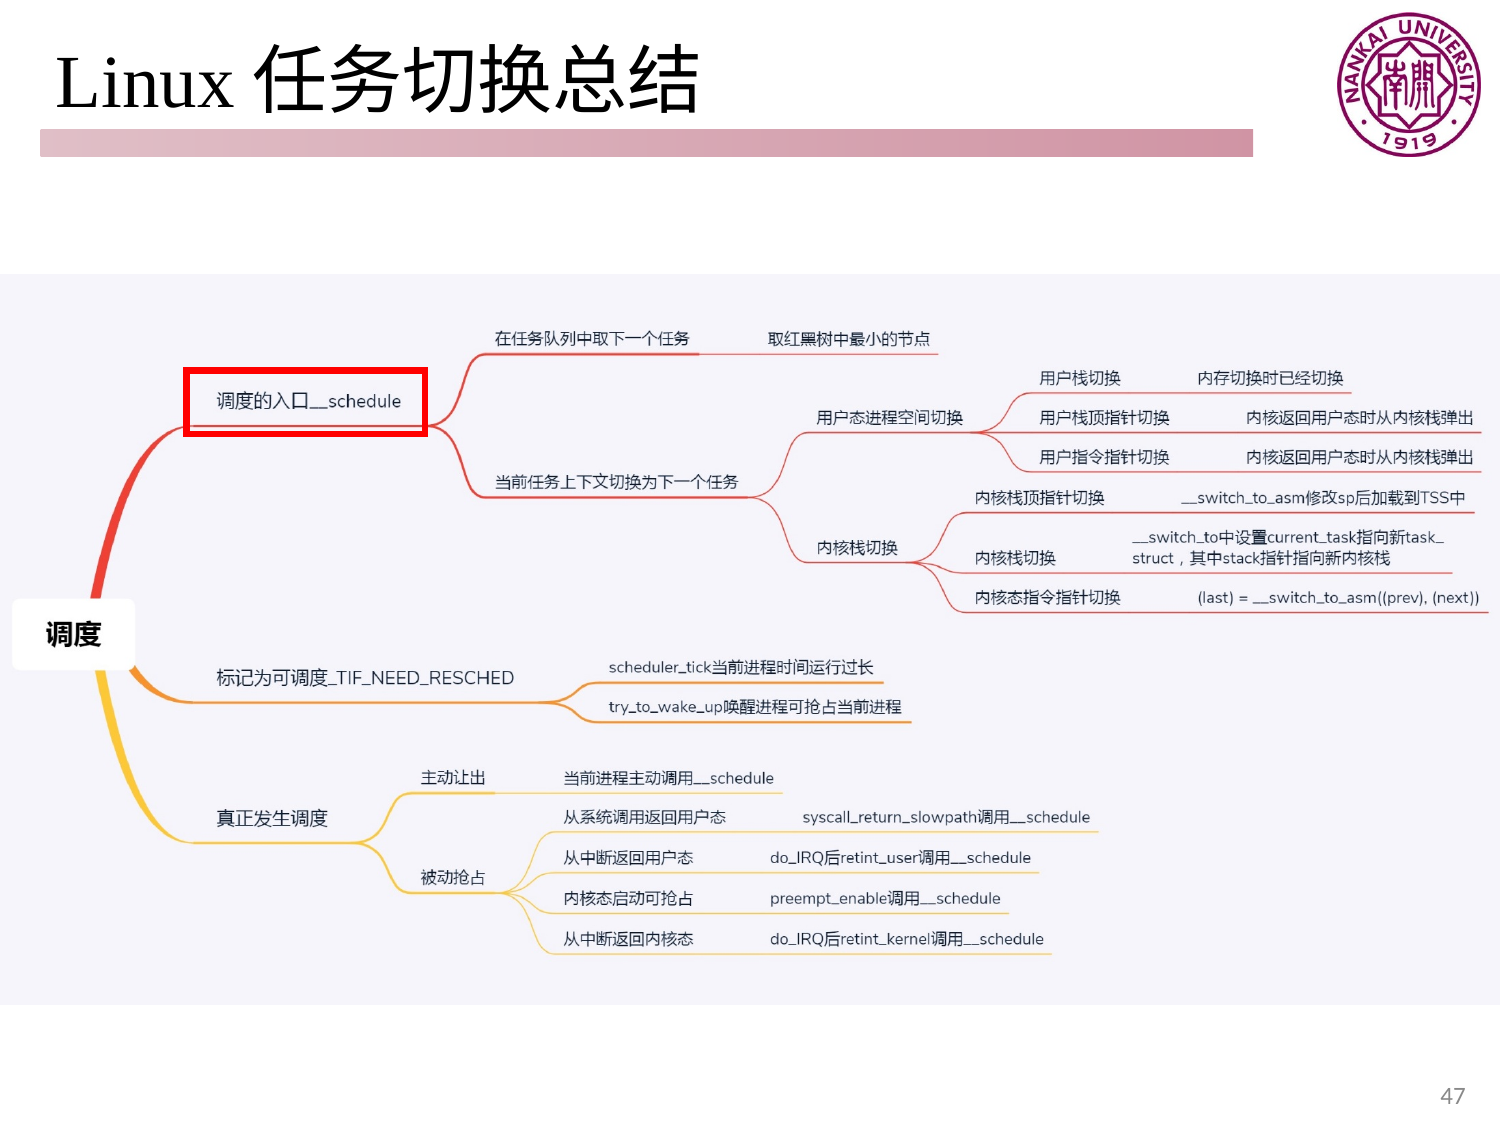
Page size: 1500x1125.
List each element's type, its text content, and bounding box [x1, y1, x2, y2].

picture [1337, 12, 1481, 157]
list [0, 274, 1500, 1005]
slide_number 47 [1143, 1065, 1481, 1125]
title Linux任务切换总结 [40, 33, 1335, 133]
